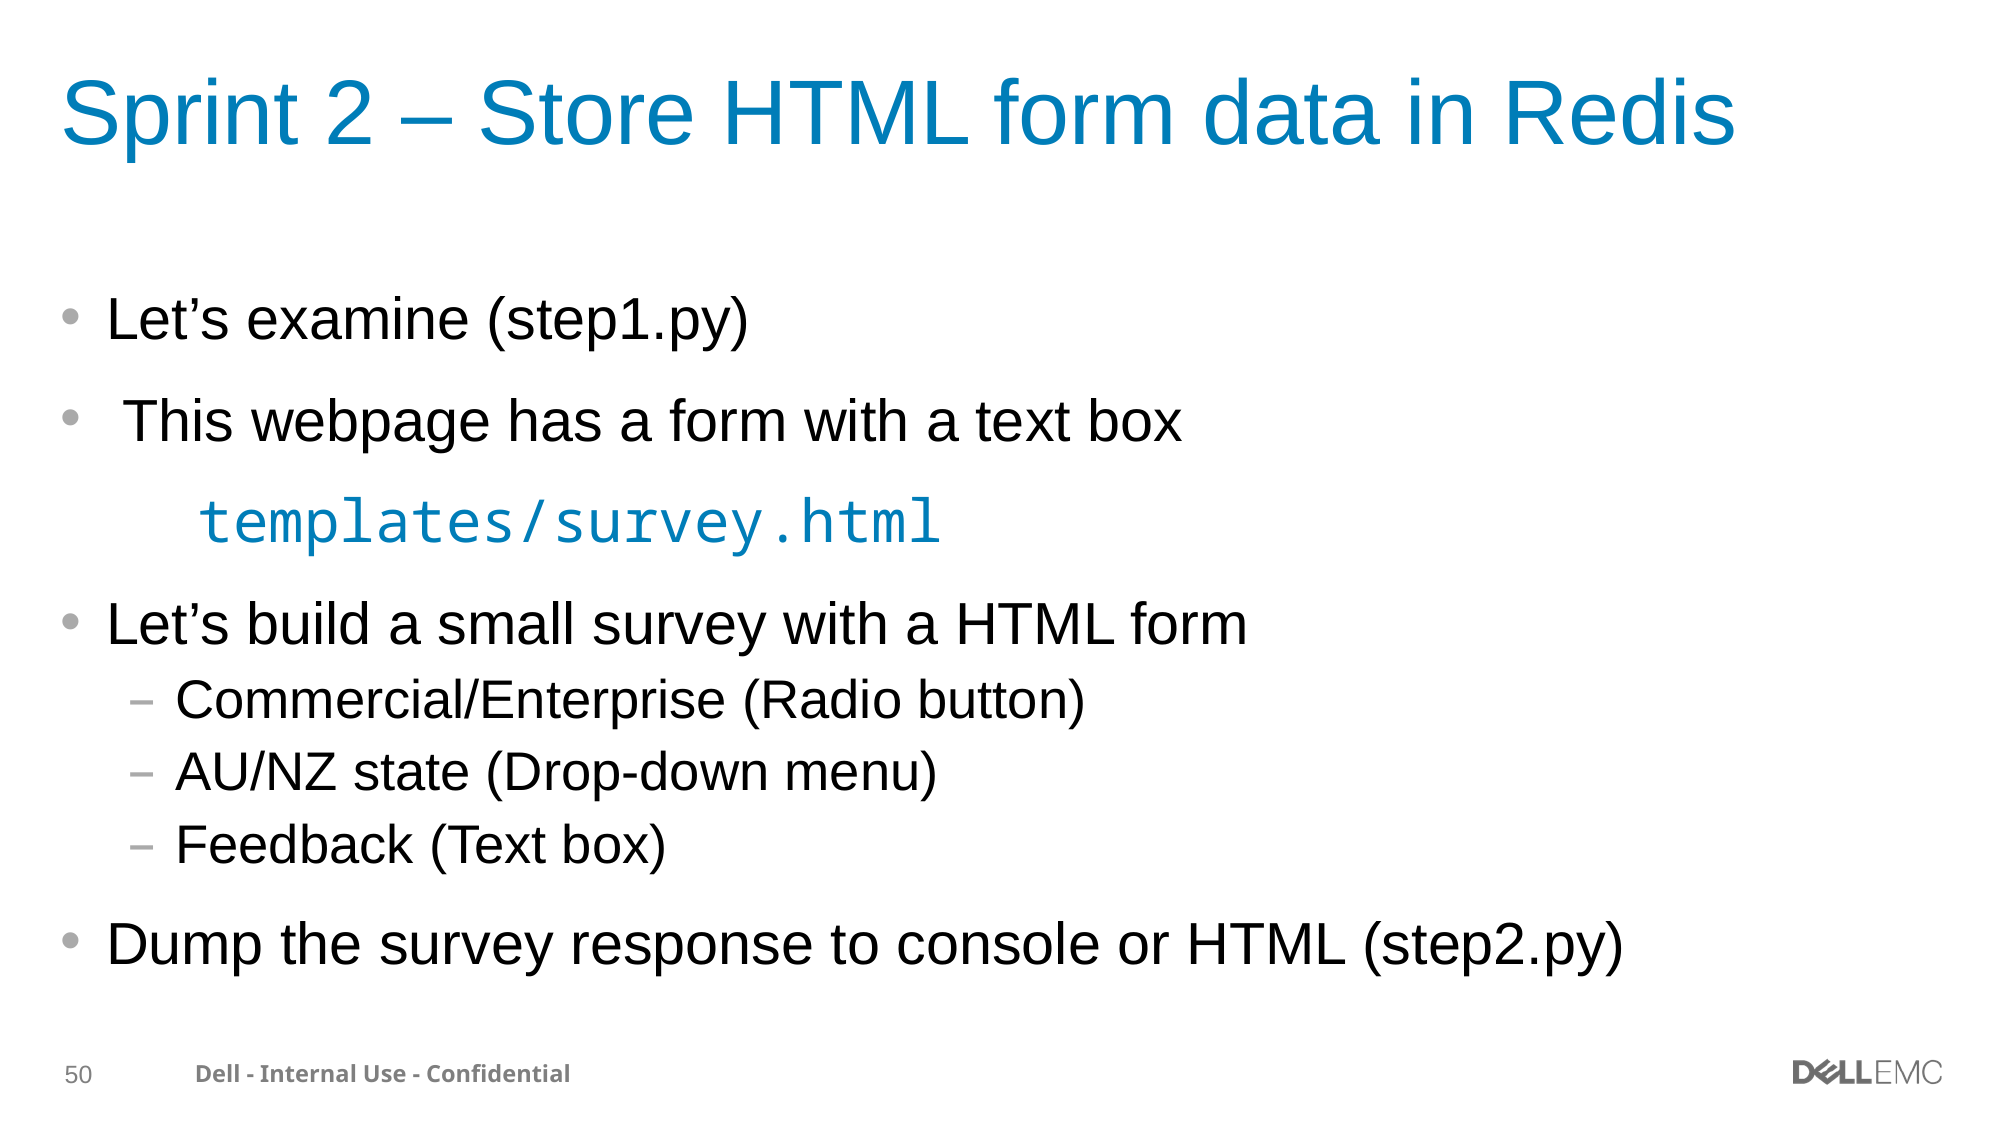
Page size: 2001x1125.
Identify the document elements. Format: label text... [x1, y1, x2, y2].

list Let’s examine (step1.py) This webpage has a form with a text box templates/survey.html Let’s build a small survey with a HTML form Commercial/Enterprise (Radio button) AU/NZ state (Drop-down menu) Feedback (Text box) Dump the survey response to console or HTML (step2.py) [60, 279, 1800, 980]
picture [1793, 1058, 1942, 1085]
title Sprint 2 – Store HTML form data in Redis [60, 57, 1800, 198]
